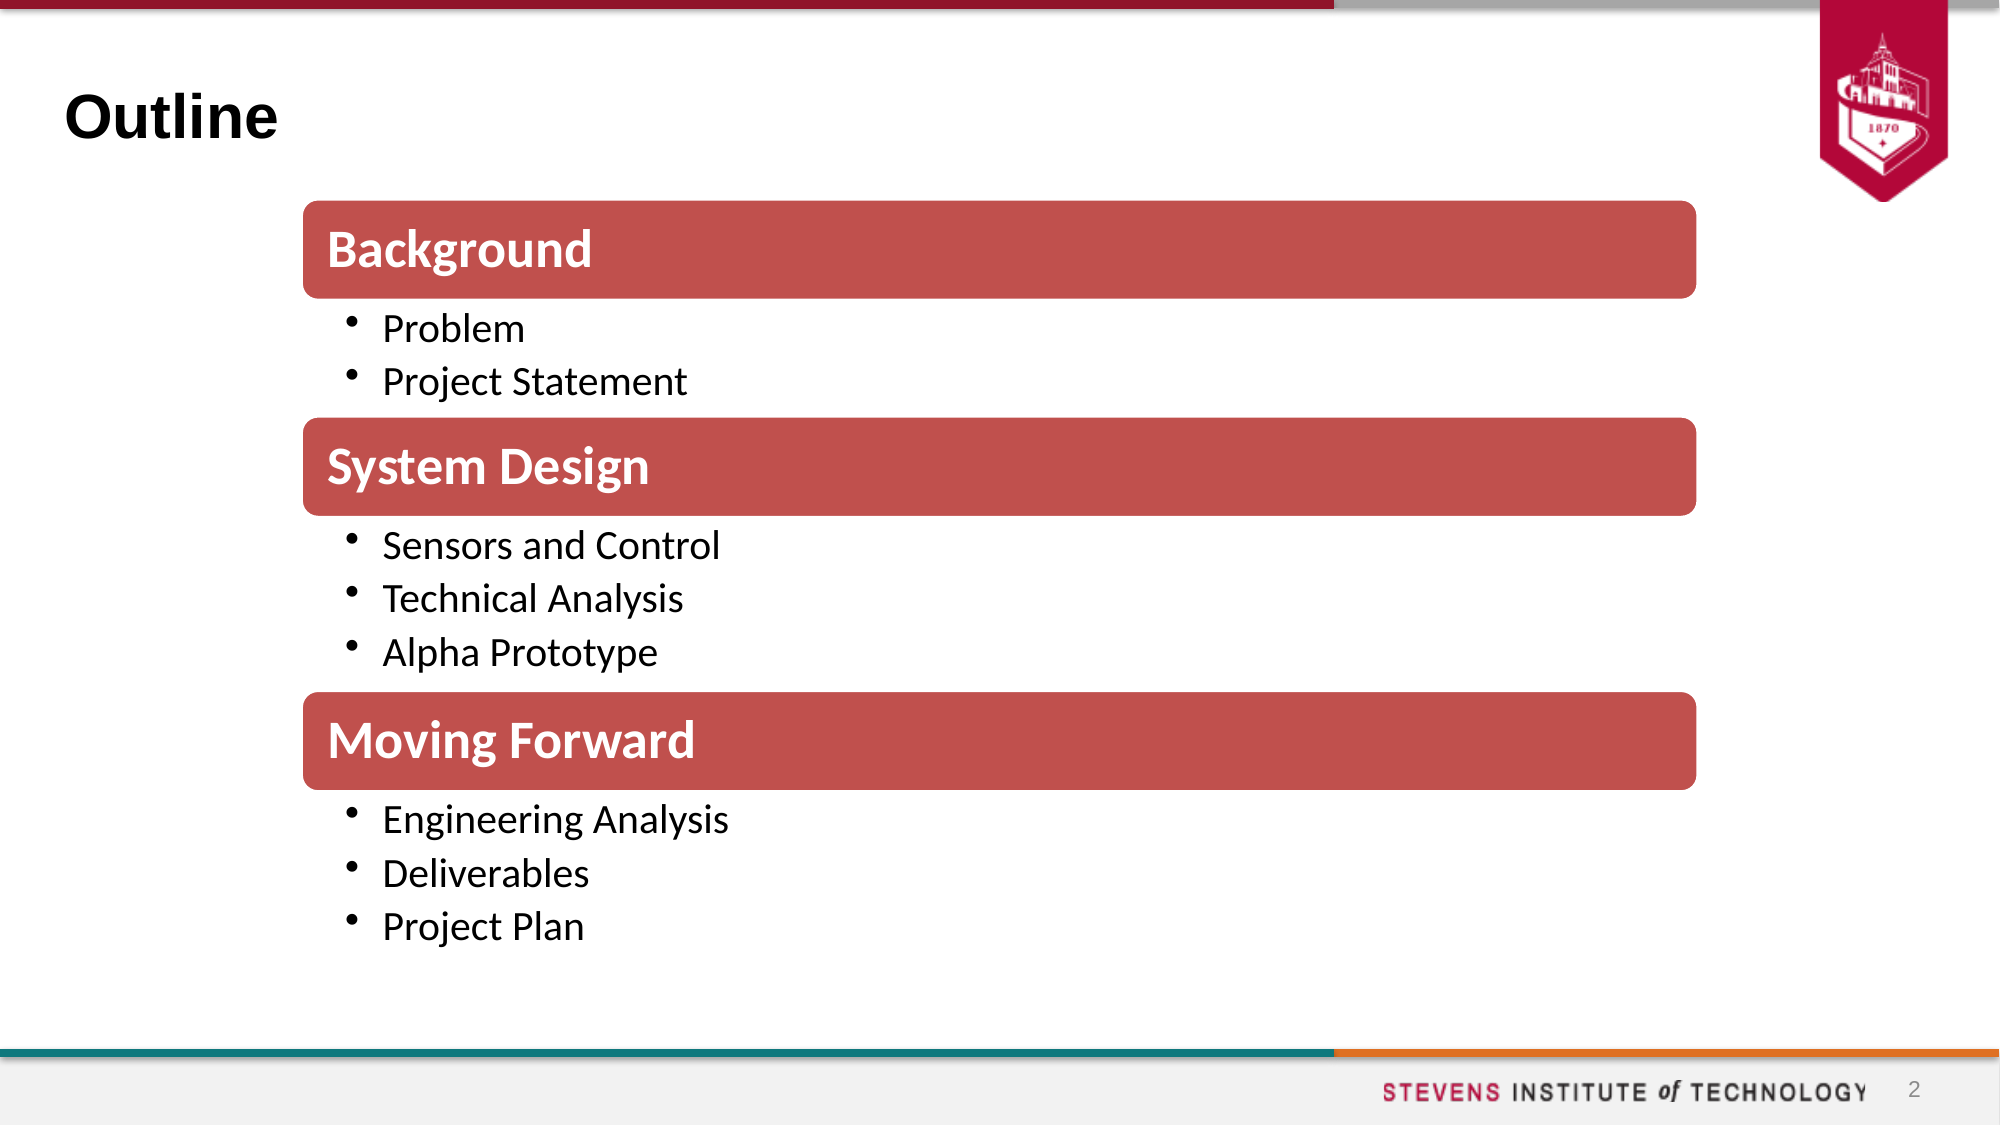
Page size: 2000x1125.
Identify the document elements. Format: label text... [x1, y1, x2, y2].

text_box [300, 192, 1699, 971]
title Outline [49, 68, 1647, 157]
slide_number 2 [1862, 1057, 1967, 1118]
